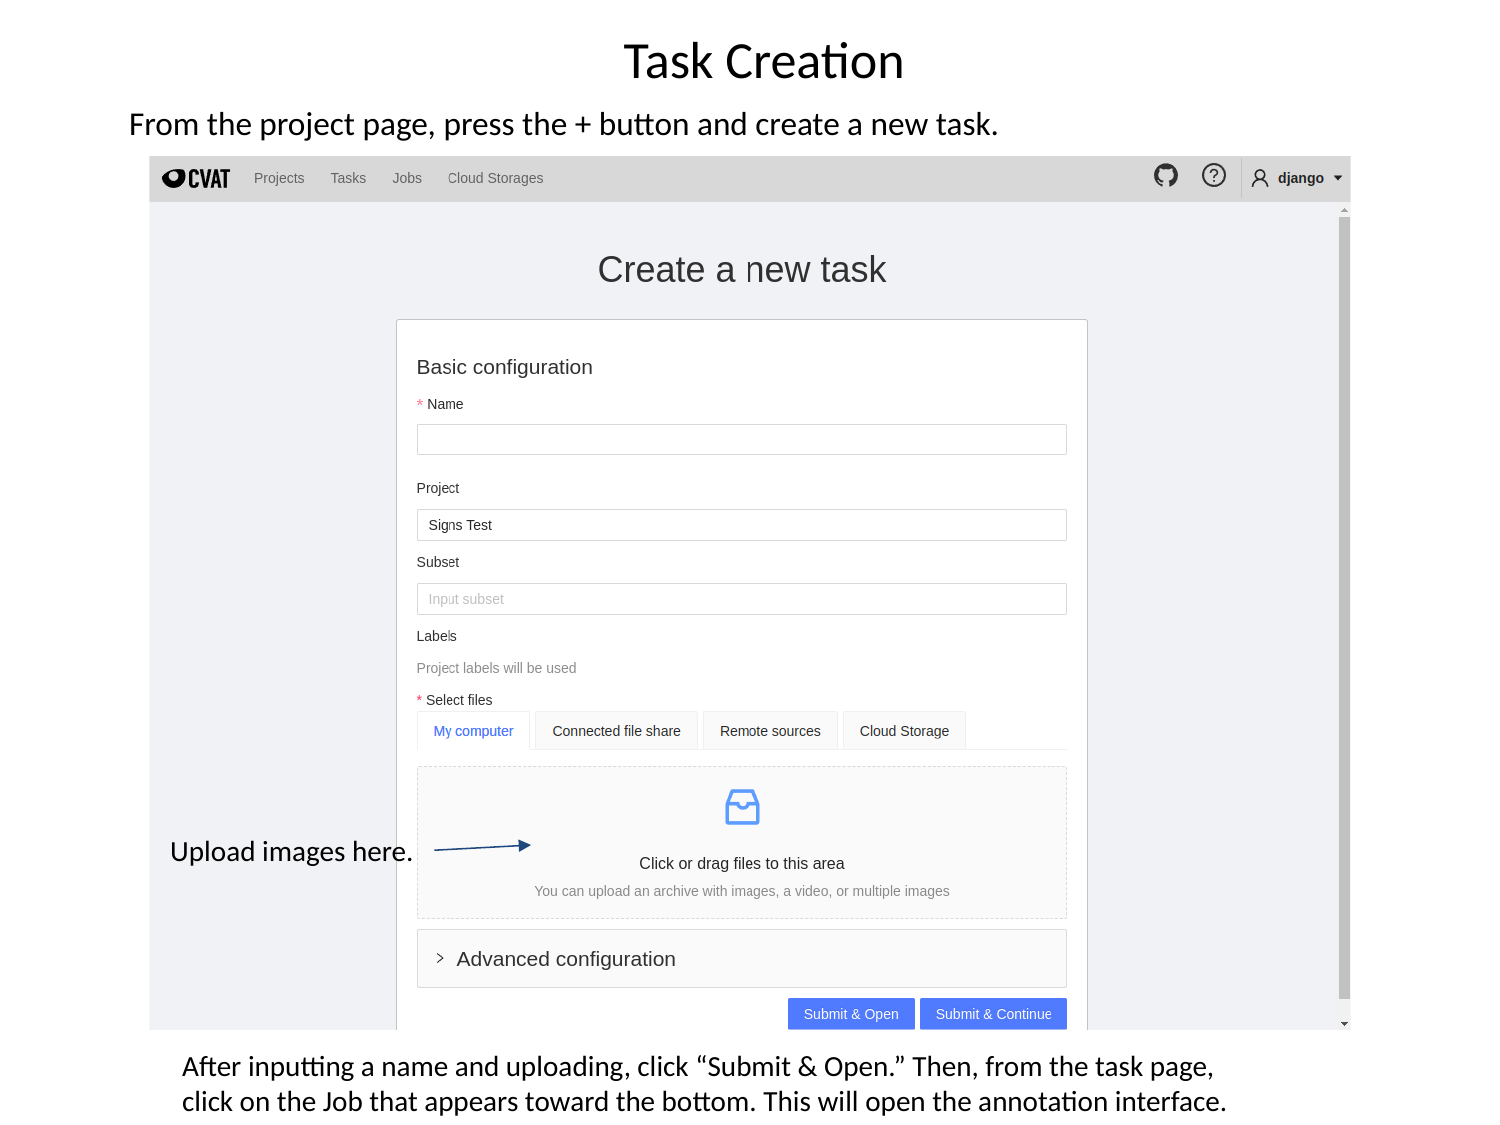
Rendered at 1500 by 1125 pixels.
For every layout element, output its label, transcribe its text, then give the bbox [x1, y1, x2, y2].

picture [149, 155, 1351, 1031]
list Task Creation [532, 19, 996, 71]
list After inputting a name and uploading, click “Submit & Open.” Then, from the task page, click on the Job that appears toward the bottom. This will open the annotation interface. [167, 1039, 1271, 1091]
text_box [434, 844, 532, 851]
list From the project page, press the + button and create a new task. [114, 94, 1041, 146]
